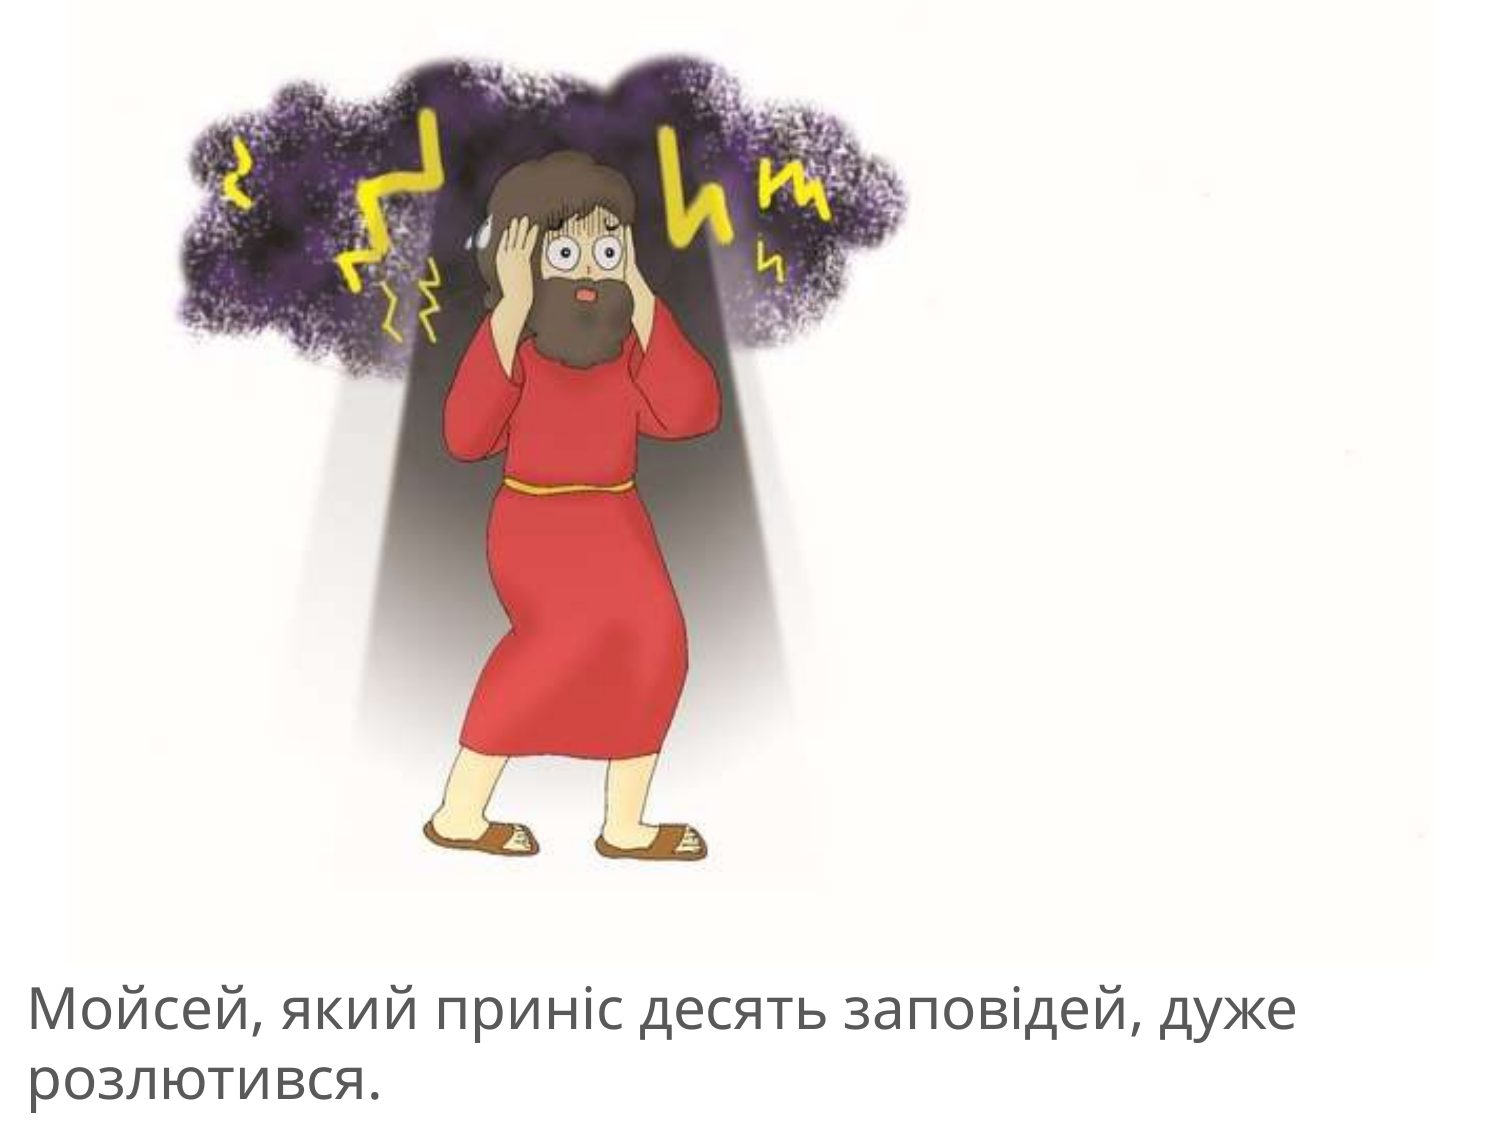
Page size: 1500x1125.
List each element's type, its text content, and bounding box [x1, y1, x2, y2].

text_box Мойсей, який приніс десять заповідей, дуже розлютився. [11, 964, 1498, 1119]
picture [66, 0, 1434, 965]
